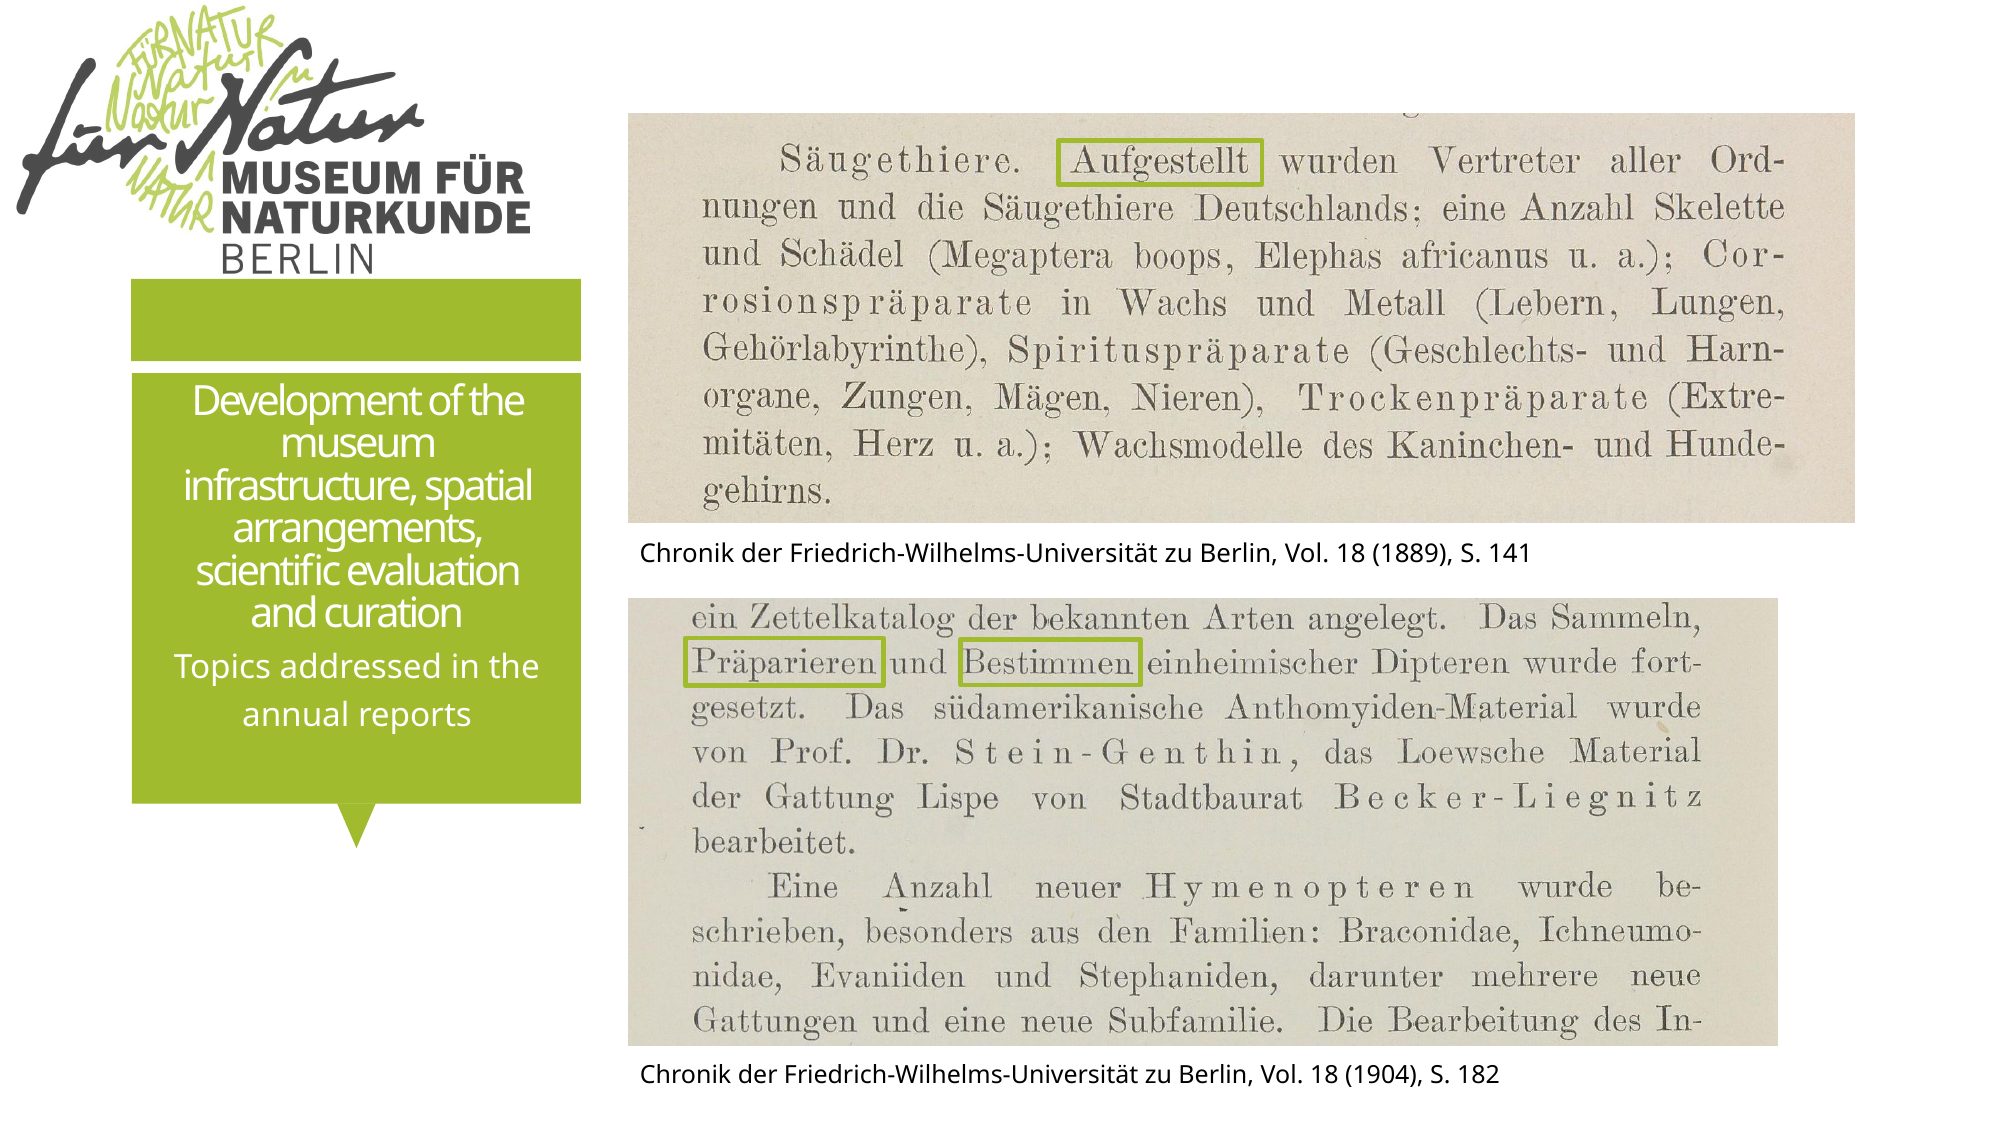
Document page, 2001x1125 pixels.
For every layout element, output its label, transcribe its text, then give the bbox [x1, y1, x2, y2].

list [628, 113, 1855, 523]
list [628, 598, 1779, 1046]
title Development of the museum infrastructure, spatial arrangements, scientific evaluation and curation [145, 387, 569, 630]
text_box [0, 0, 546, 321]
list Chronik der Friedrich-Wilhelms-Universität zu Berlin, Vol. 18 (1889), S. 141 [624, 522, 1937, 576]
list Chronik der Friedrich-Wilhelms-Universität zu Berlin, Vol. 18 (1904), S. 182 [624, 1045, 1938, 1098]
list Topics addressed in the annual reports [145, 630, 569, 790]
